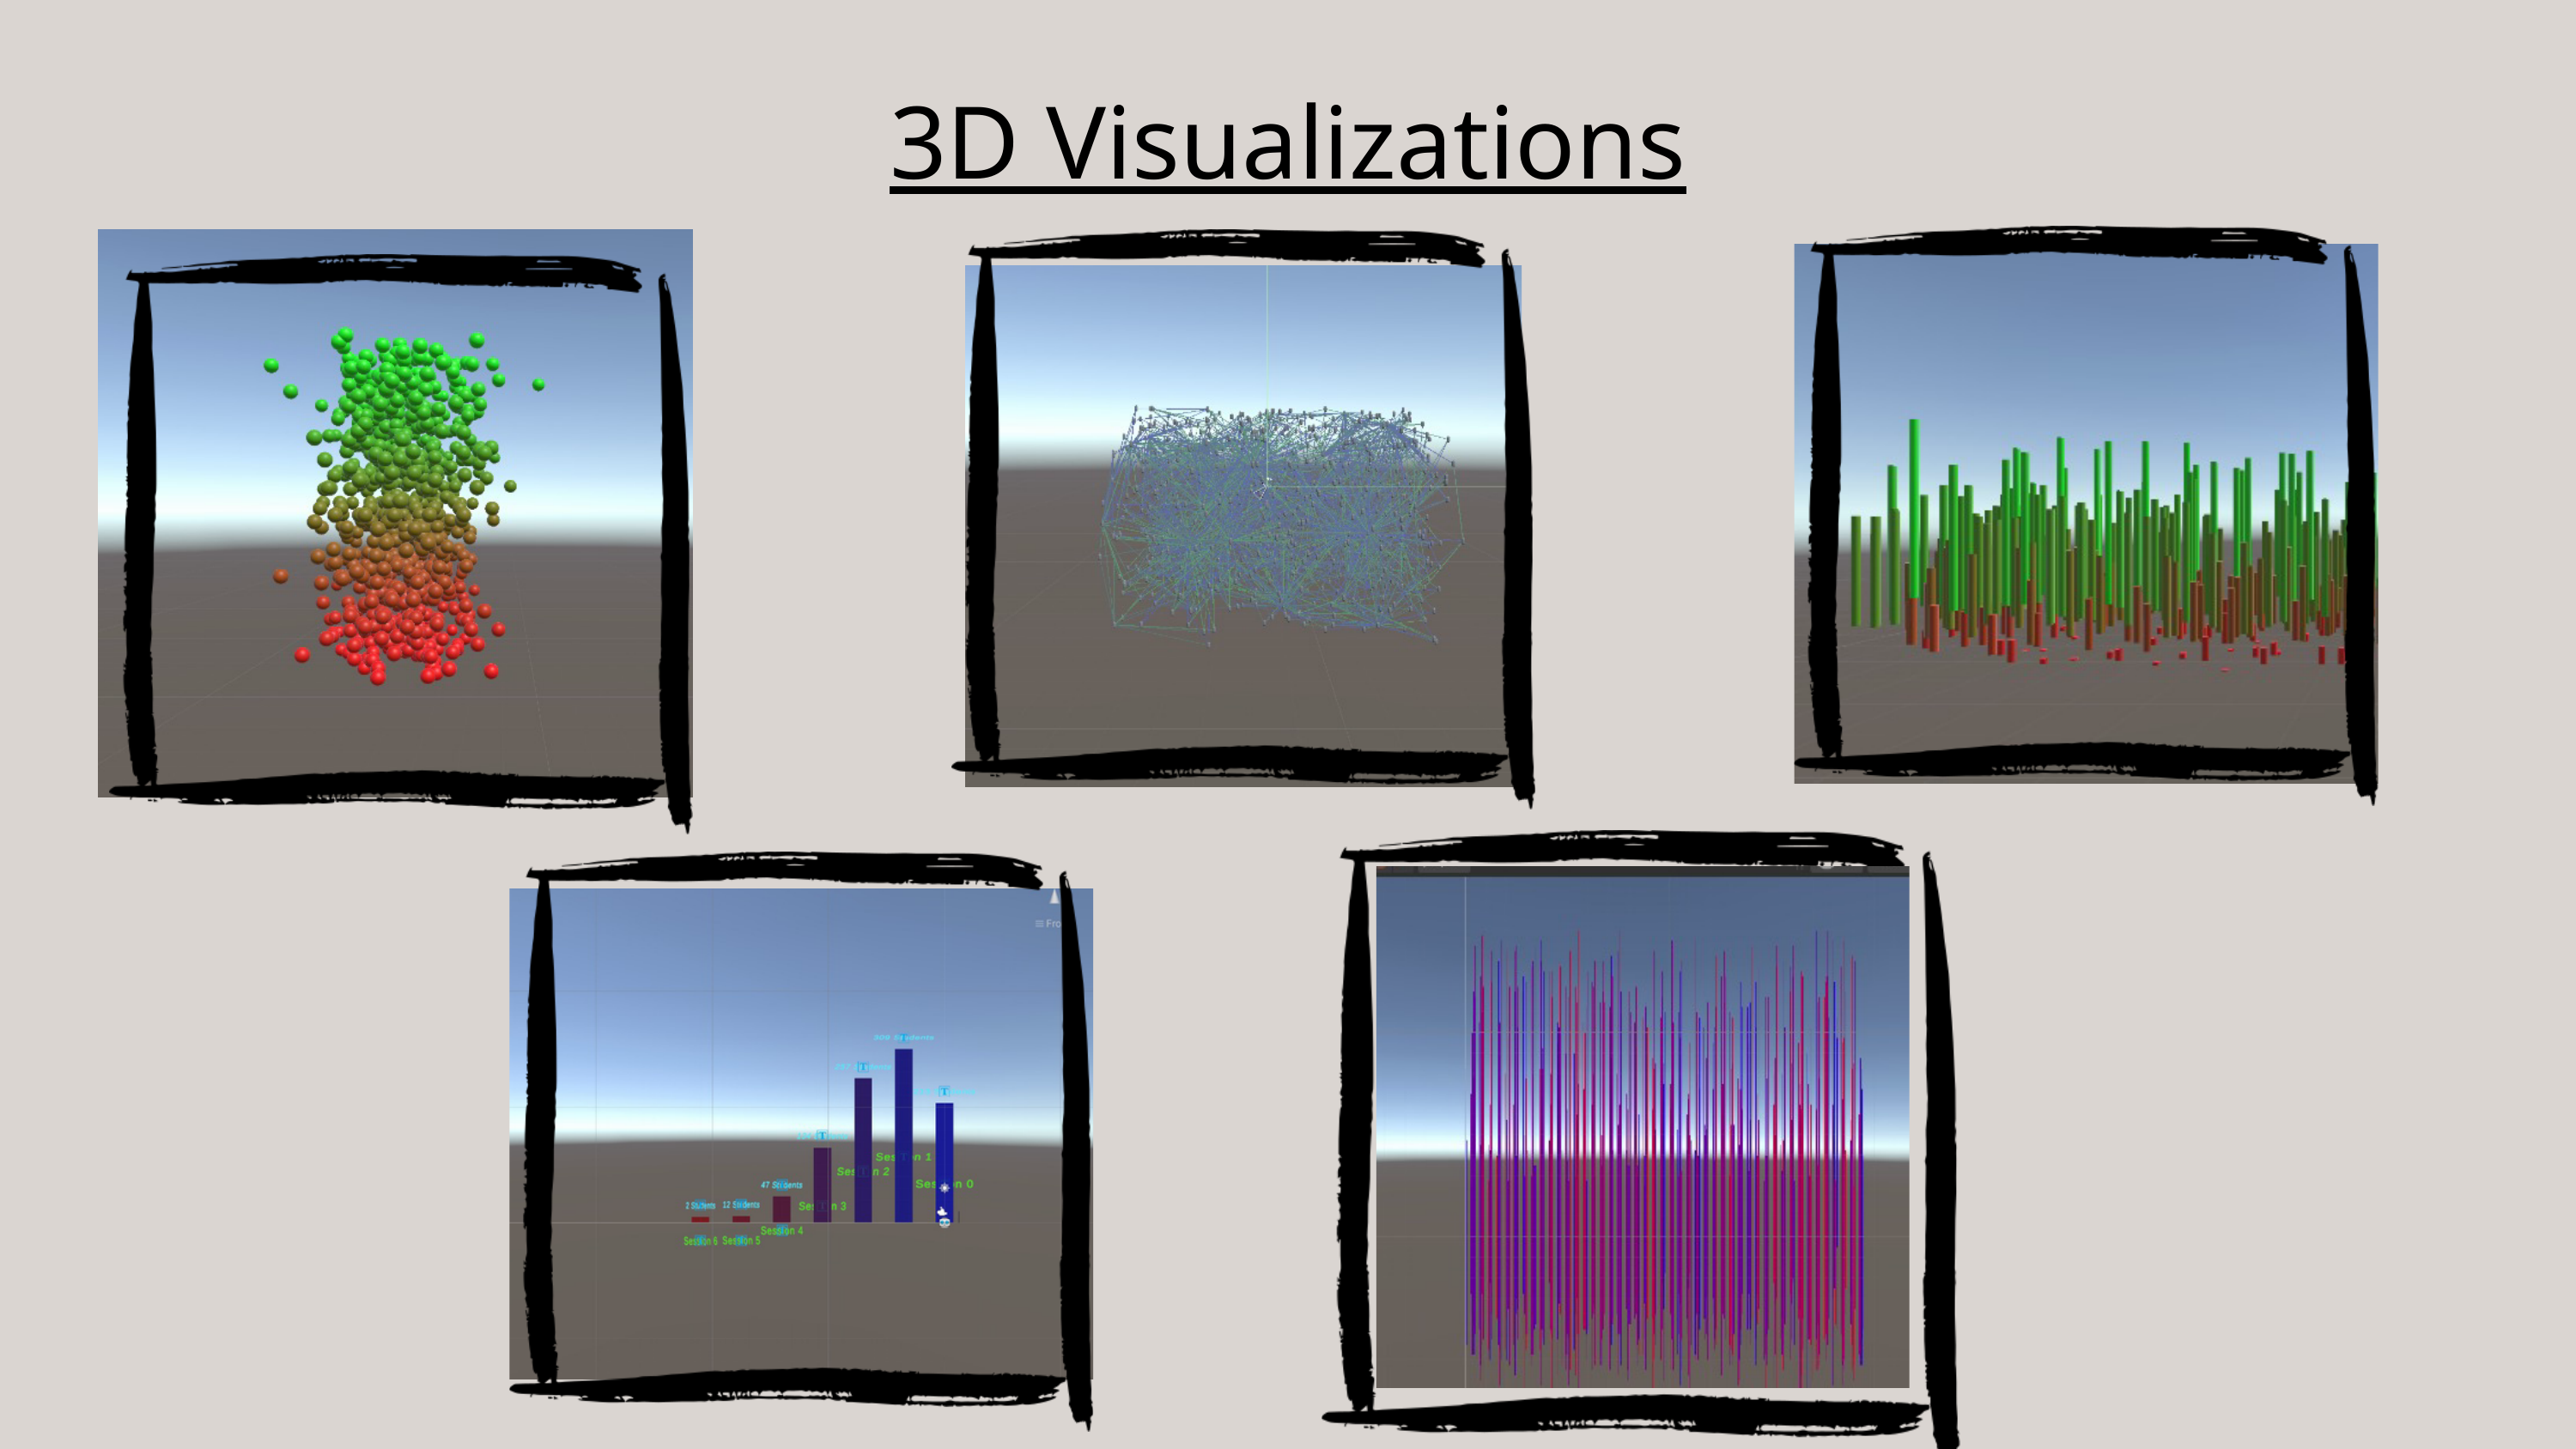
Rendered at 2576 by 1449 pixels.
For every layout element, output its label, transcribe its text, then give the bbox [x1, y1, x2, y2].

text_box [951, 228, 1536, 809]
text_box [97, 228, 694, 835]
text_box 3D Visualizations [343, 98, 2233, 199]
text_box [509, 852, 1094, 1433]
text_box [1794, 225, 2379, 806]
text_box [1321, 829, 1960, 1449]
